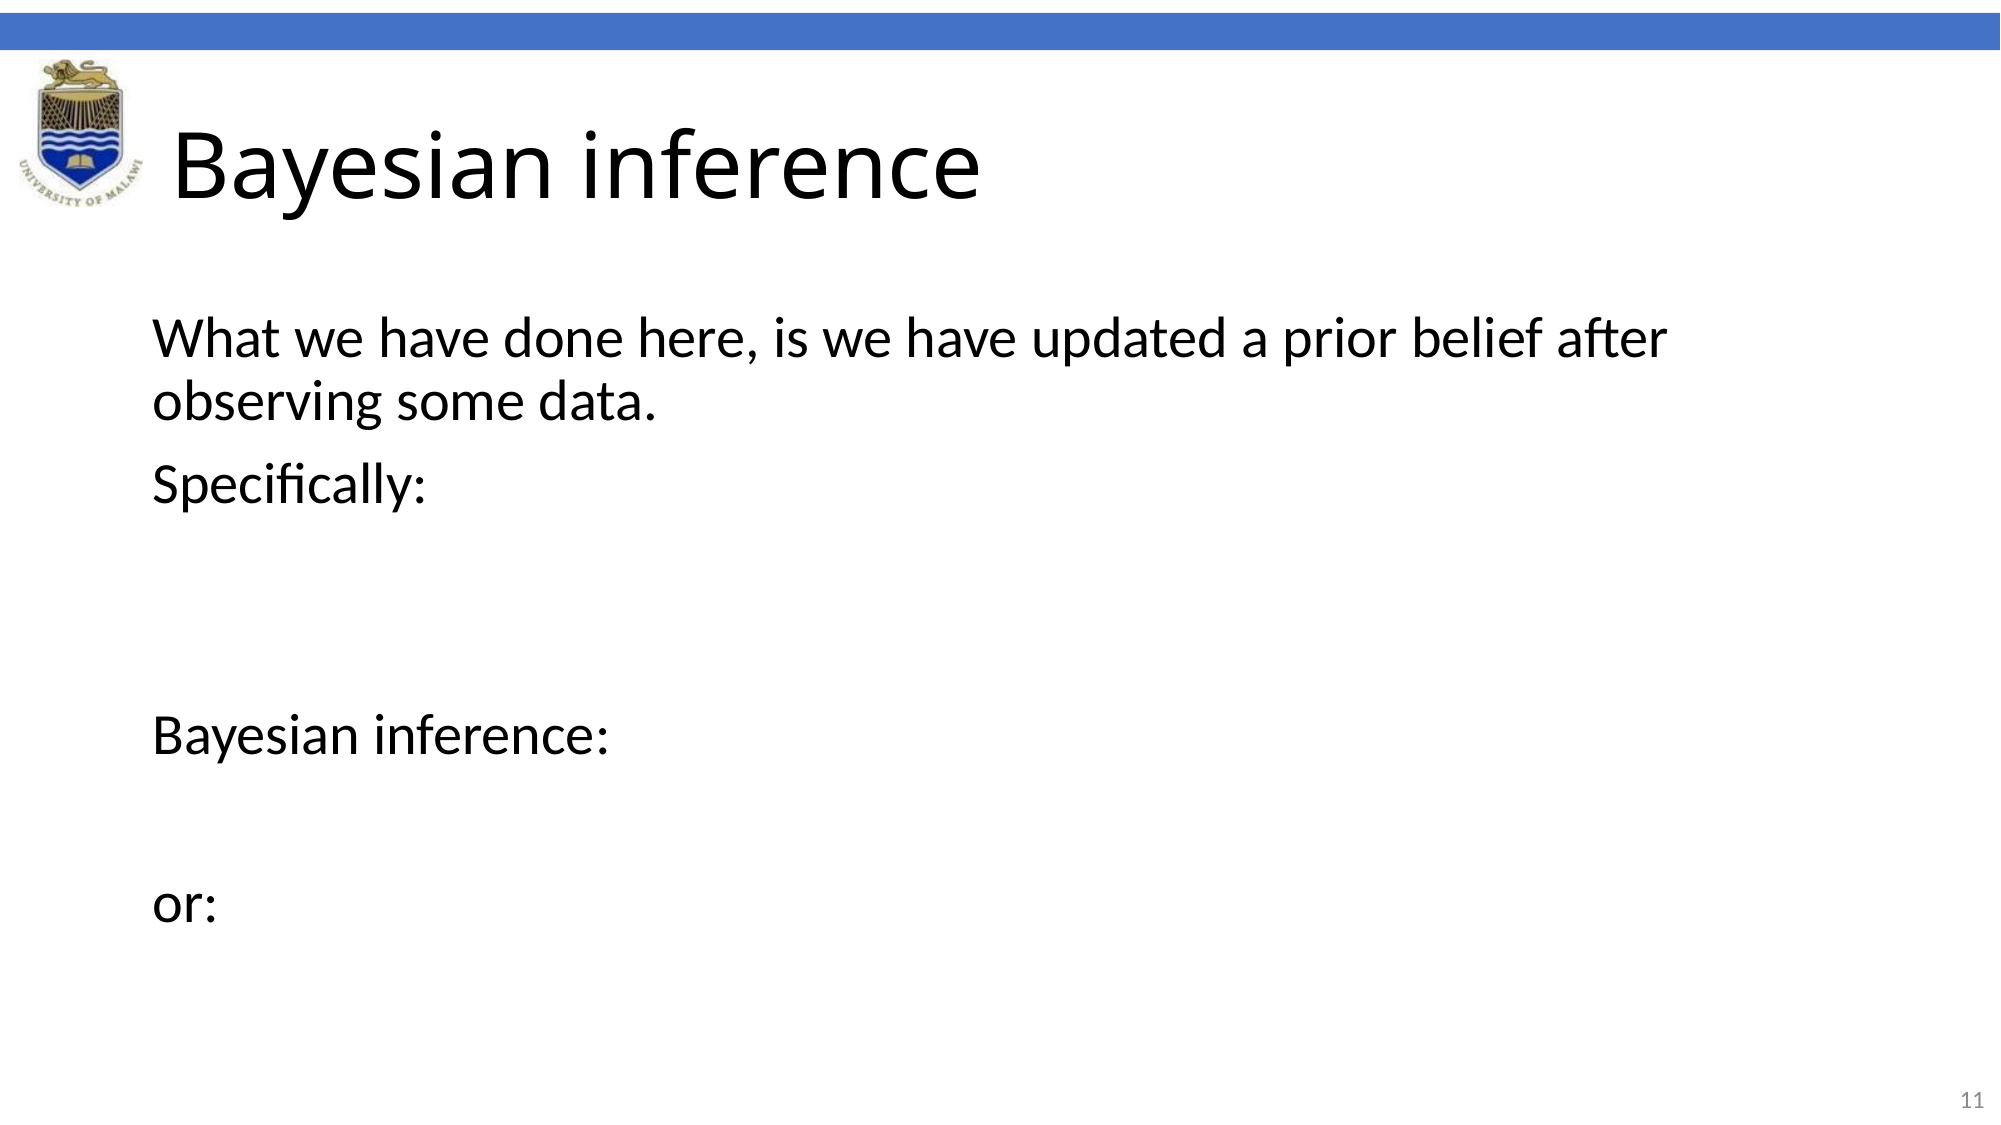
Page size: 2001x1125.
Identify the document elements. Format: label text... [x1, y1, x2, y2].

picture [19, 59, 143, 207]
slide_number 11 [1550, 1073, 2000, 1125]
title Bayesian inference [155, 59, 1851, 278]
